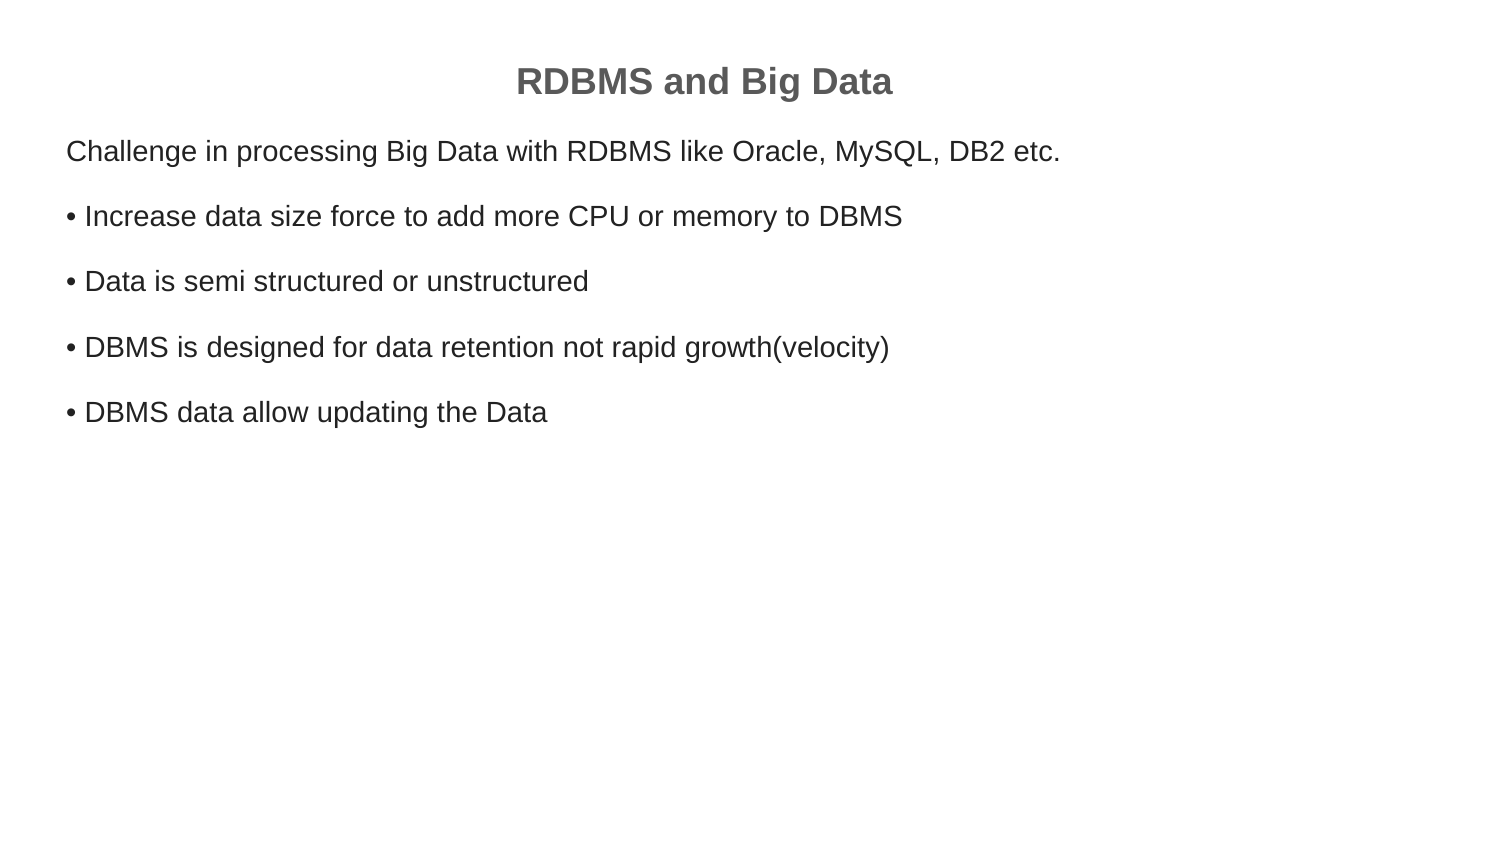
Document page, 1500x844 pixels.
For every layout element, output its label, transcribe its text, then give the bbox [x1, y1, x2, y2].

list RDBMS and Big Data Challenge in processing Big Data with RDBMS like Oracle, MySQL, DB2 etc. • Increase data size force to add more CPU or memory to DBMS • Data is semi structured or unstructured • DBMS is designed for data retention not rapid growth(velocity) • DBMS data allow updating the Data [51, 34, 1449, 750]
